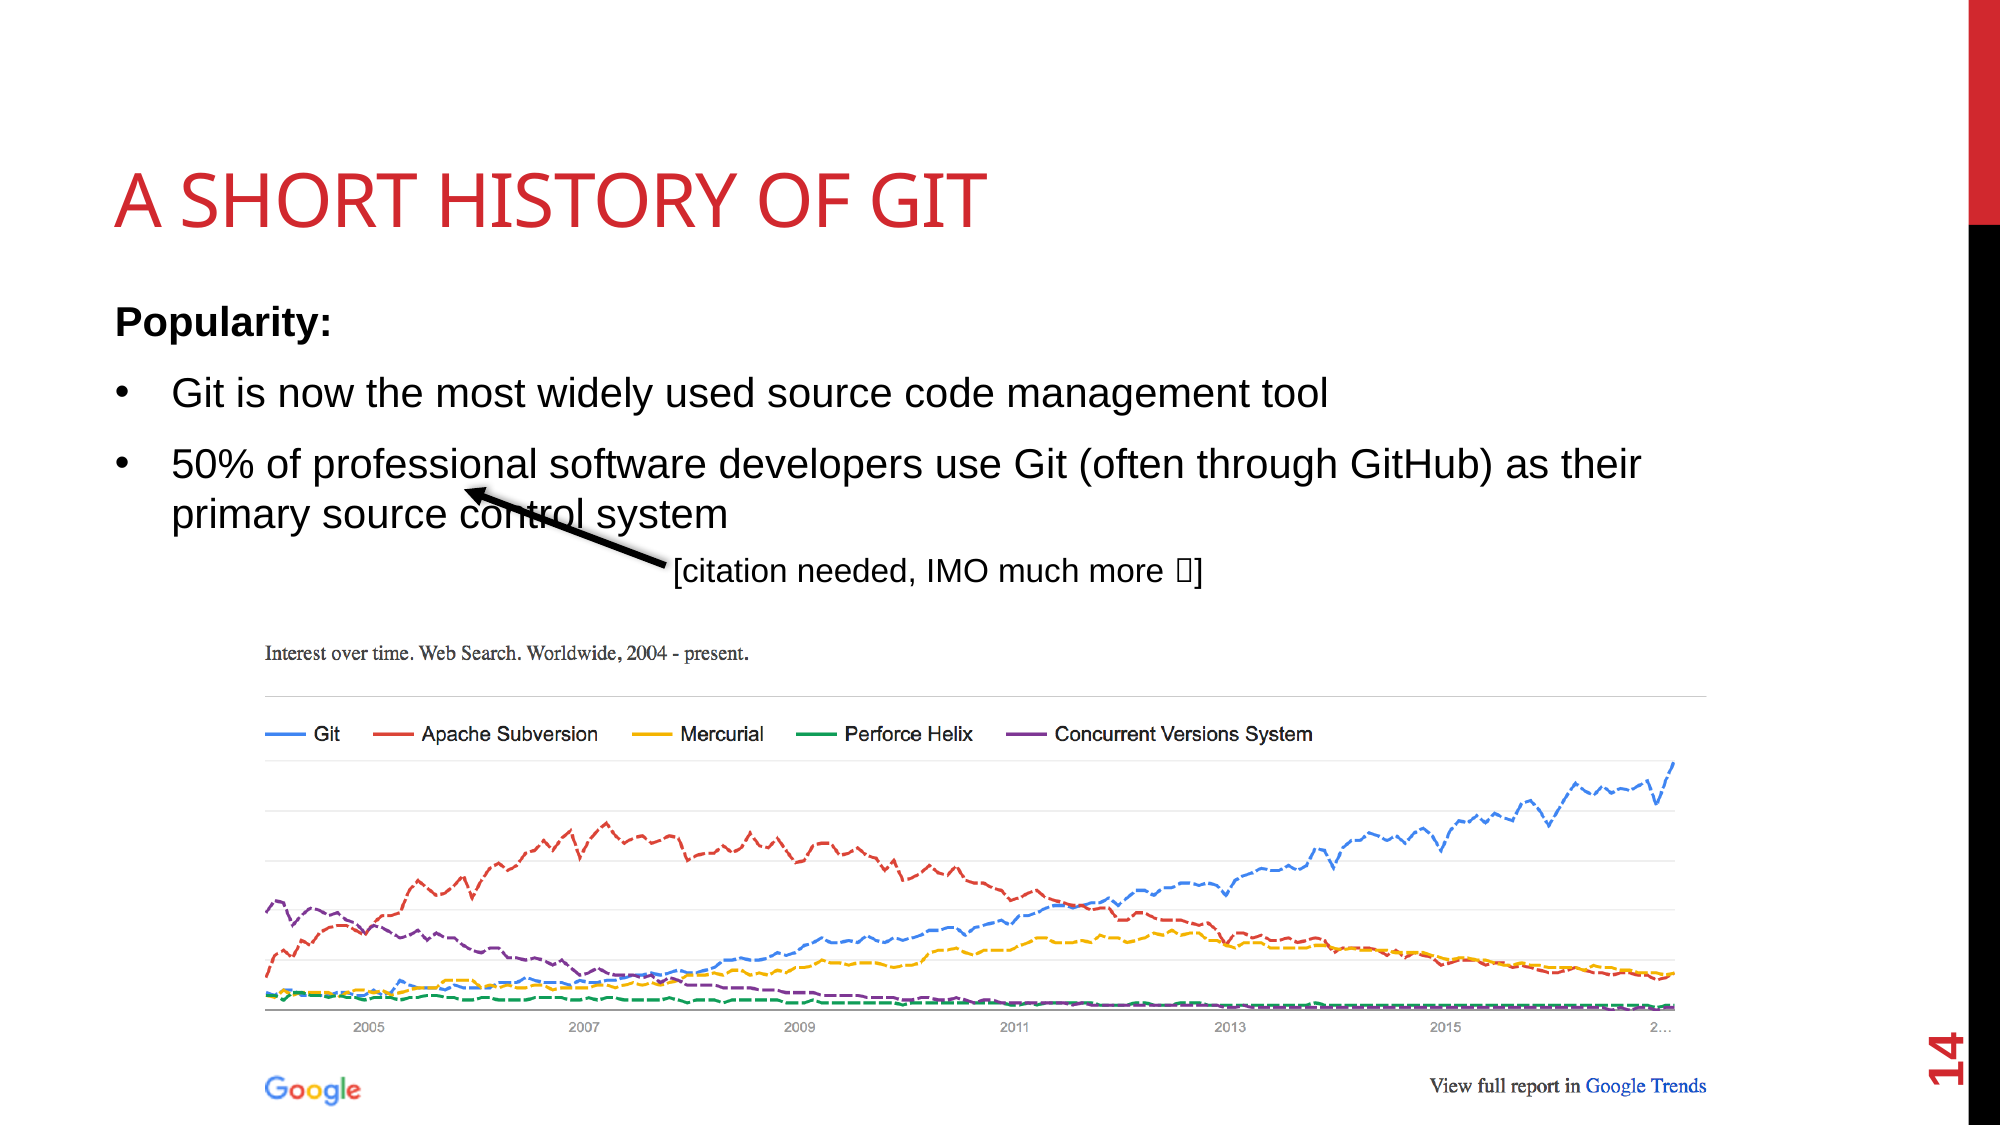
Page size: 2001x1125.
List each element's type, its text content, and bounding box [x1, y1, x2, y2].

title A short history of Git [99, 25, 1367, 250]
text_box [463, 488, 1314, 599]
picture [249, 631, 1751, 1125]
list Popularity: Git is now the most widely used source code management tool 50% of professional software developers use Git (often through GitHub) as their primary source control system [99, 287, 1767, 1005]
slide_number 14 [1903, 887, 1984, 1104]
